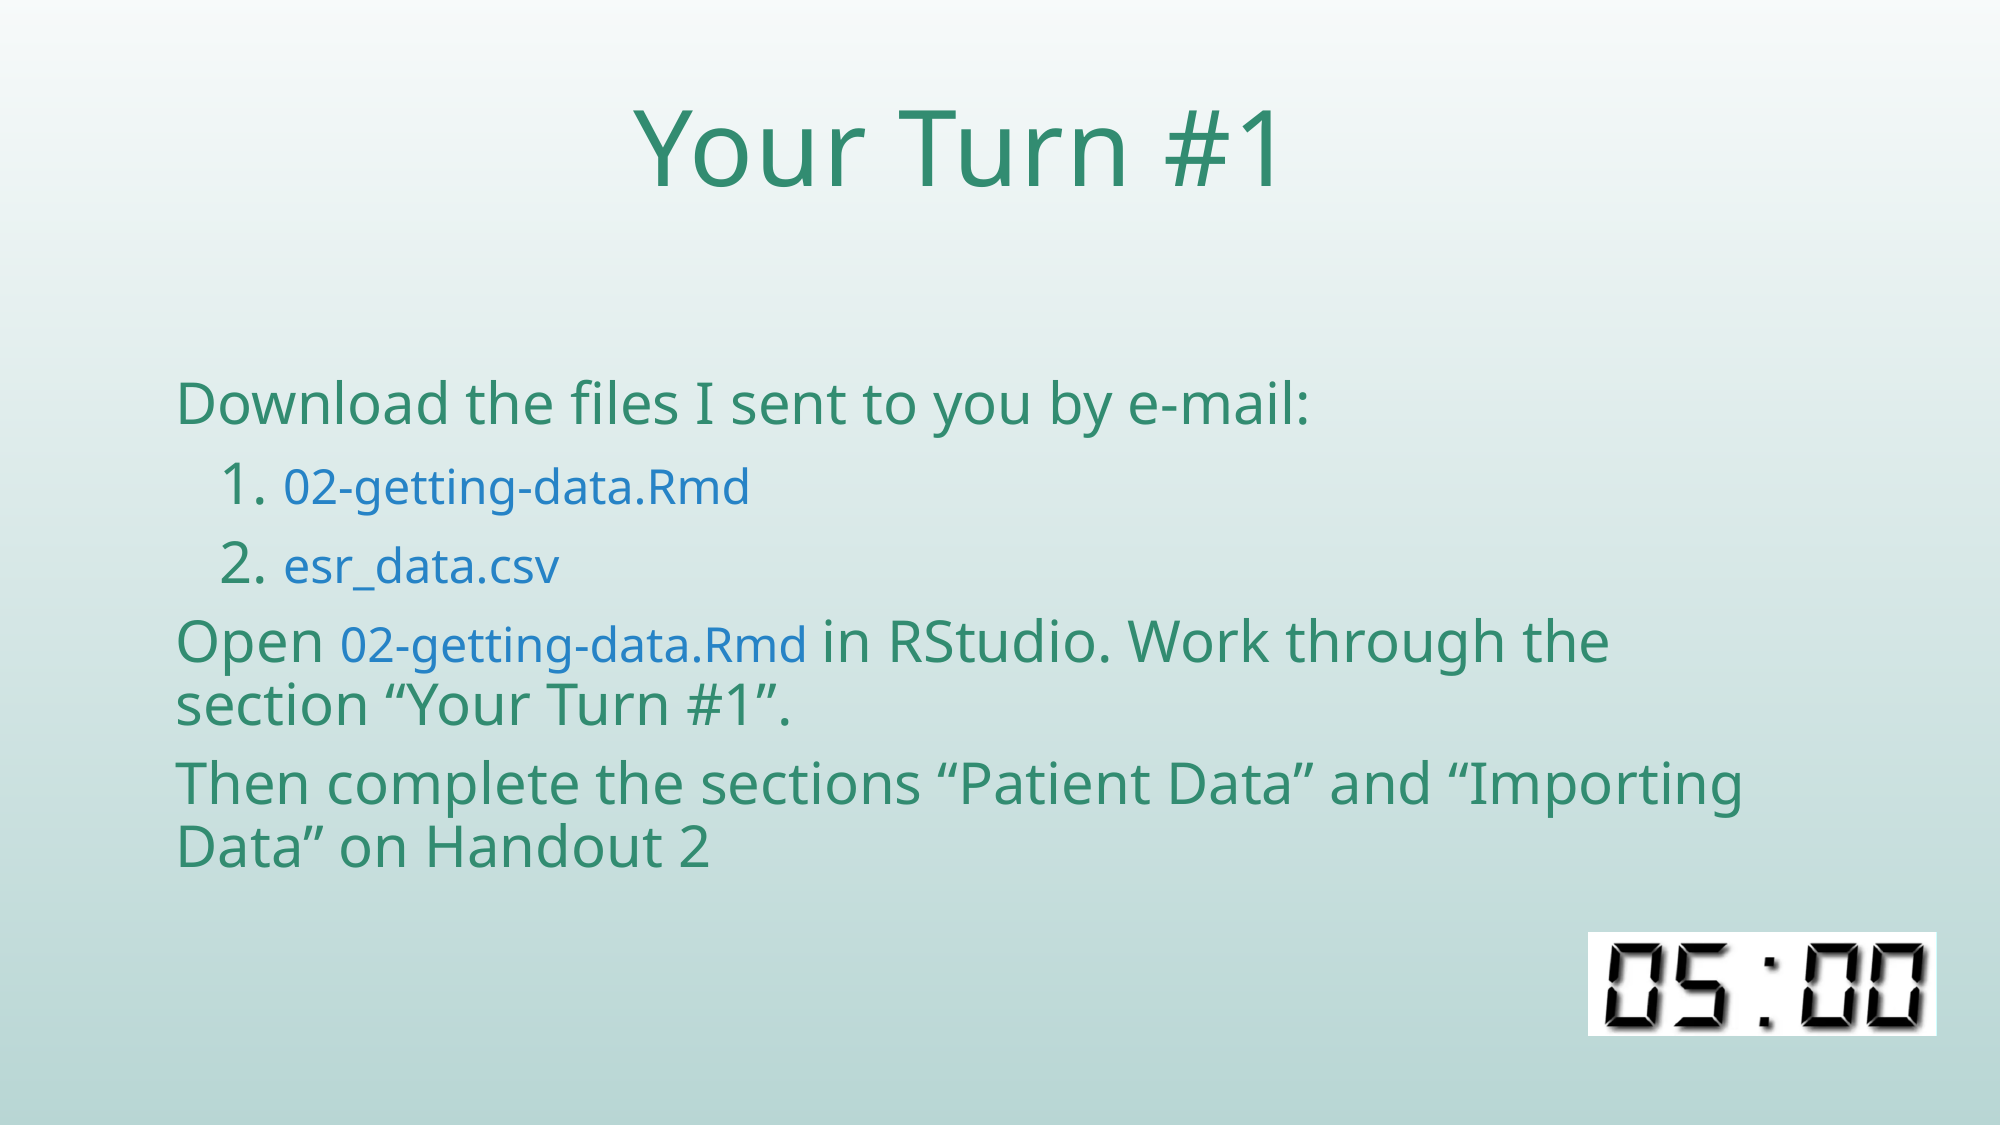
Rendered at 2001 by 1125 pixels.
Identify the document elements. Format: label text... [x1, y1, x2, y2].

picture [1588, 932, 1937, 1036]
list Download the files I sent to you by e-mail: 1. 02-getting-data.Rmd 2. esr_data.csv Open 02-getting-data.Rmd in RStudio. Work through the section “Your Turn #1”. Then complete the sections “Patient Data” and “Importing Data” on Handout 2 [168, 367, 1763, 889]
title Your Turn #1 [168, 96, 1763, 342]
